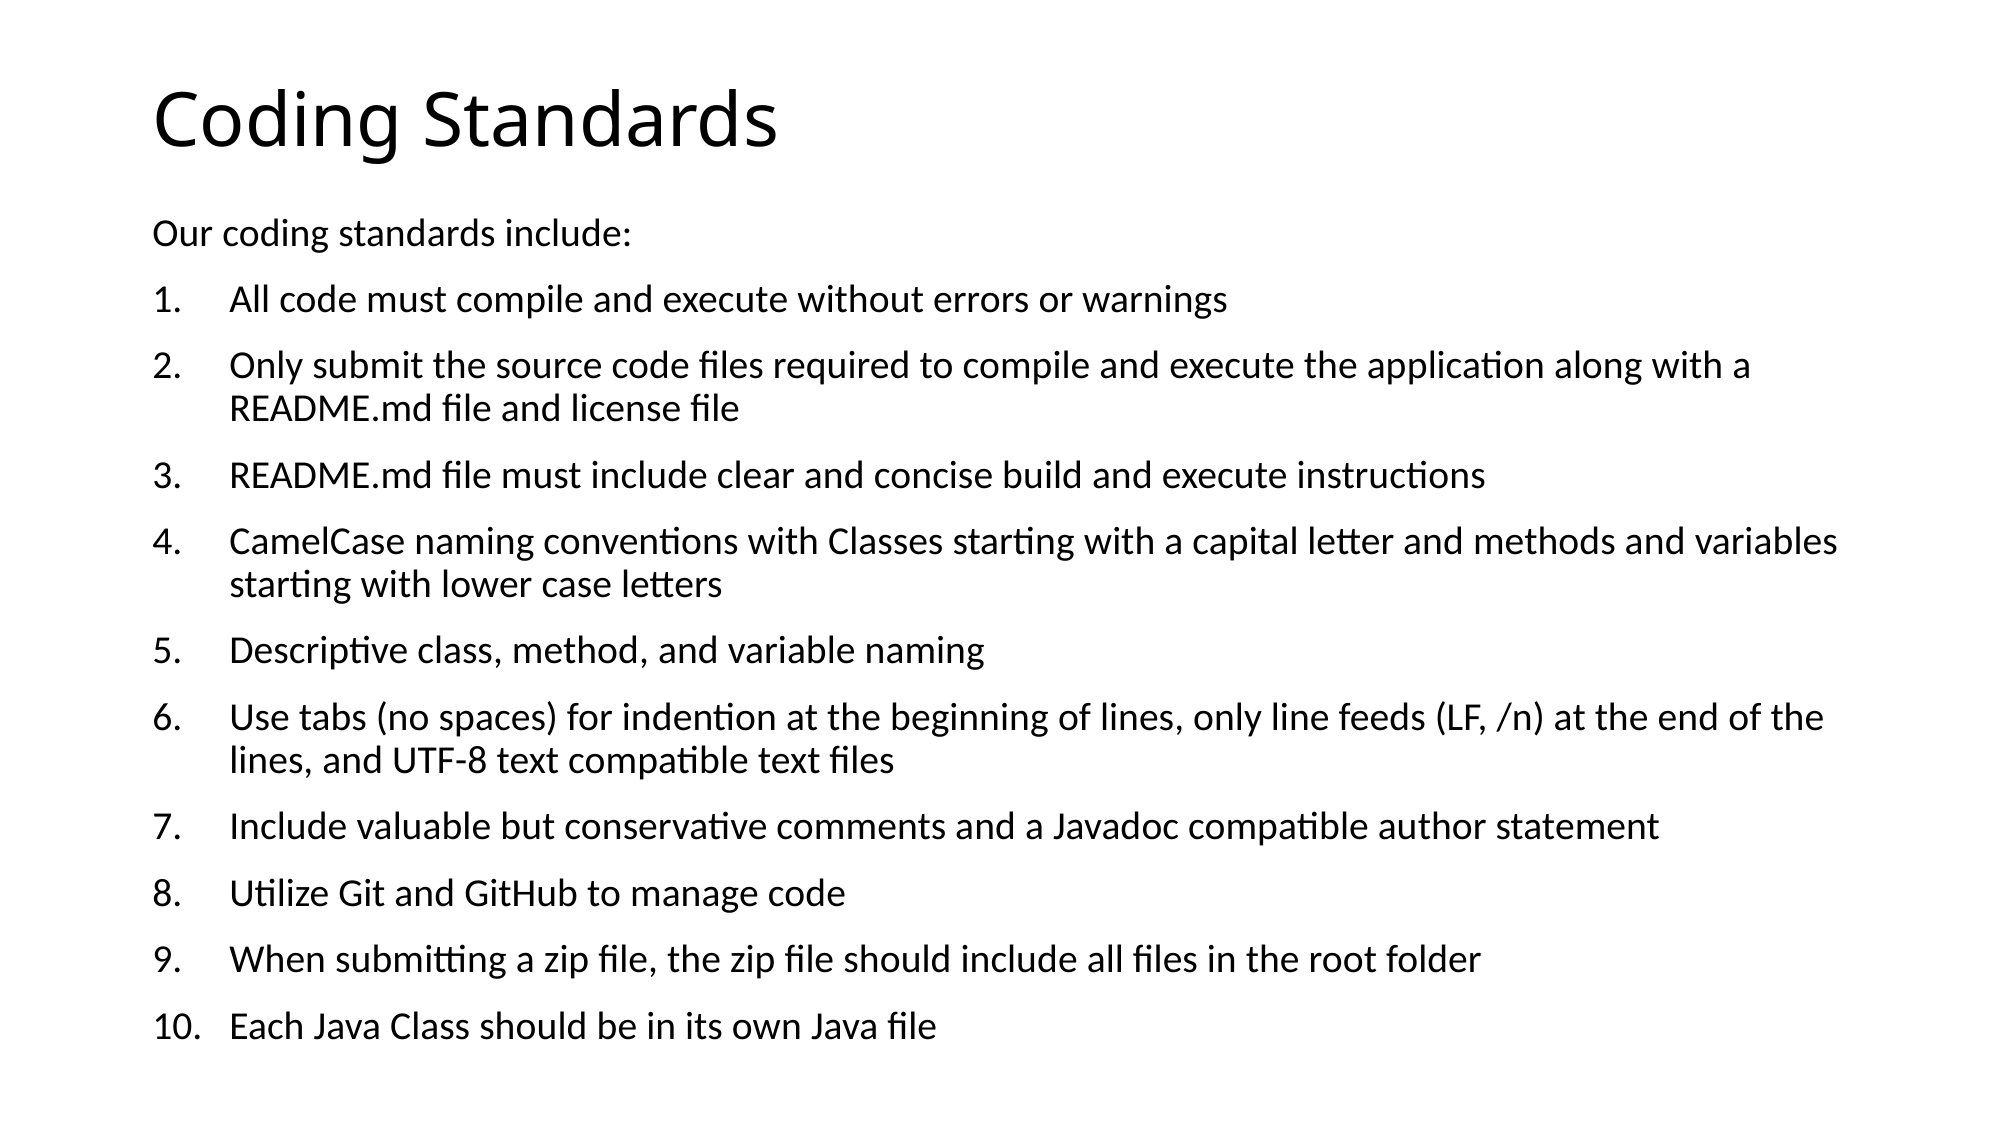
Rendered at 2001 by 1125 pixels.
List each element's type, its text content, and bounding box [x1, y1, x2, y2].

title Coding Standards [137, 39, 1863, 204]
list Our coding standards include: All code must compile and execute without errors or warnings Only submit the source code files required to compile and execute the application along with a README.md file and license file README.md file must include clear and concise build and execute instructions CamelCase naming conventions with Classes starting with a capital letter and methods and variables starting with lower case letters Descriptive class, method, and variable naming Use tabs (no spaces) for indention at the beginning of lines, only line feeds (LF, /n) at the end of the lines, and UTF-8 text compatible text files Include valuable but conservative comments and a Javadoc compatible author statement Utilize Git and GitHub to manage code When submitting a zip file, the zip file should include all files in the root folder Each Java Class should be in its own Java file [137, 204, 1863, 1058]
